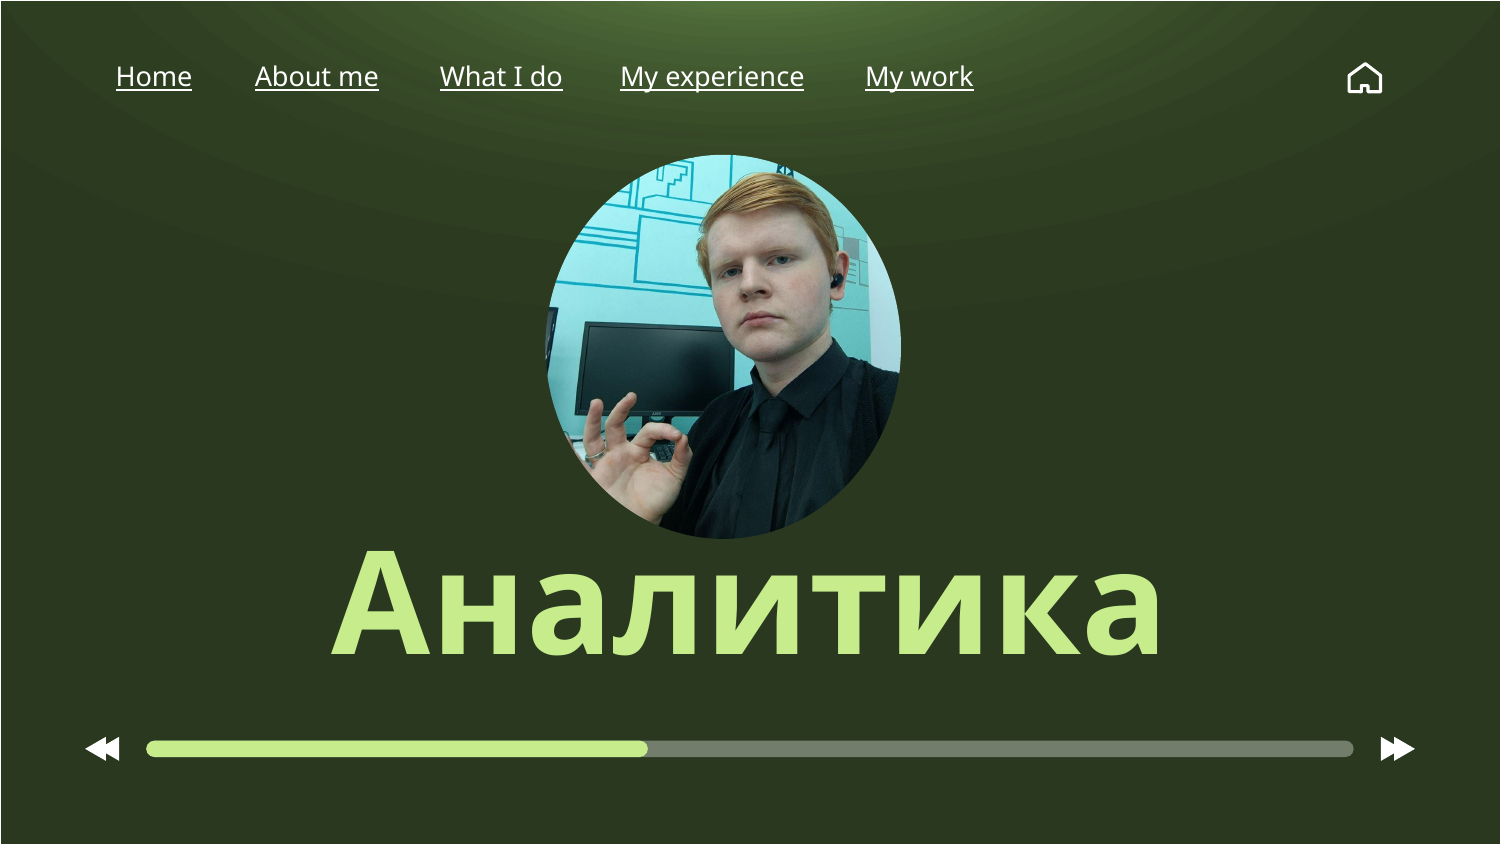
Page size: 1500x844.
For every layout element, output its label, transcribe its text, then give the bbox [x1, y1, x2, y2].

text_box [1380, 736, 1394, 761]
text_box [1349, 63, 1381, 92]
title Аналитика [146, 528, 1354, 667]
text_box [85, 736, 106, 761]
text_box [100, 51, 1028, 104]
picture [2, 2, 1500, 844]
text_box [1394, 736, 1415, 761]
text_box [106, 736, 120, 761]
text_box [145, 740, 1354, 758]
